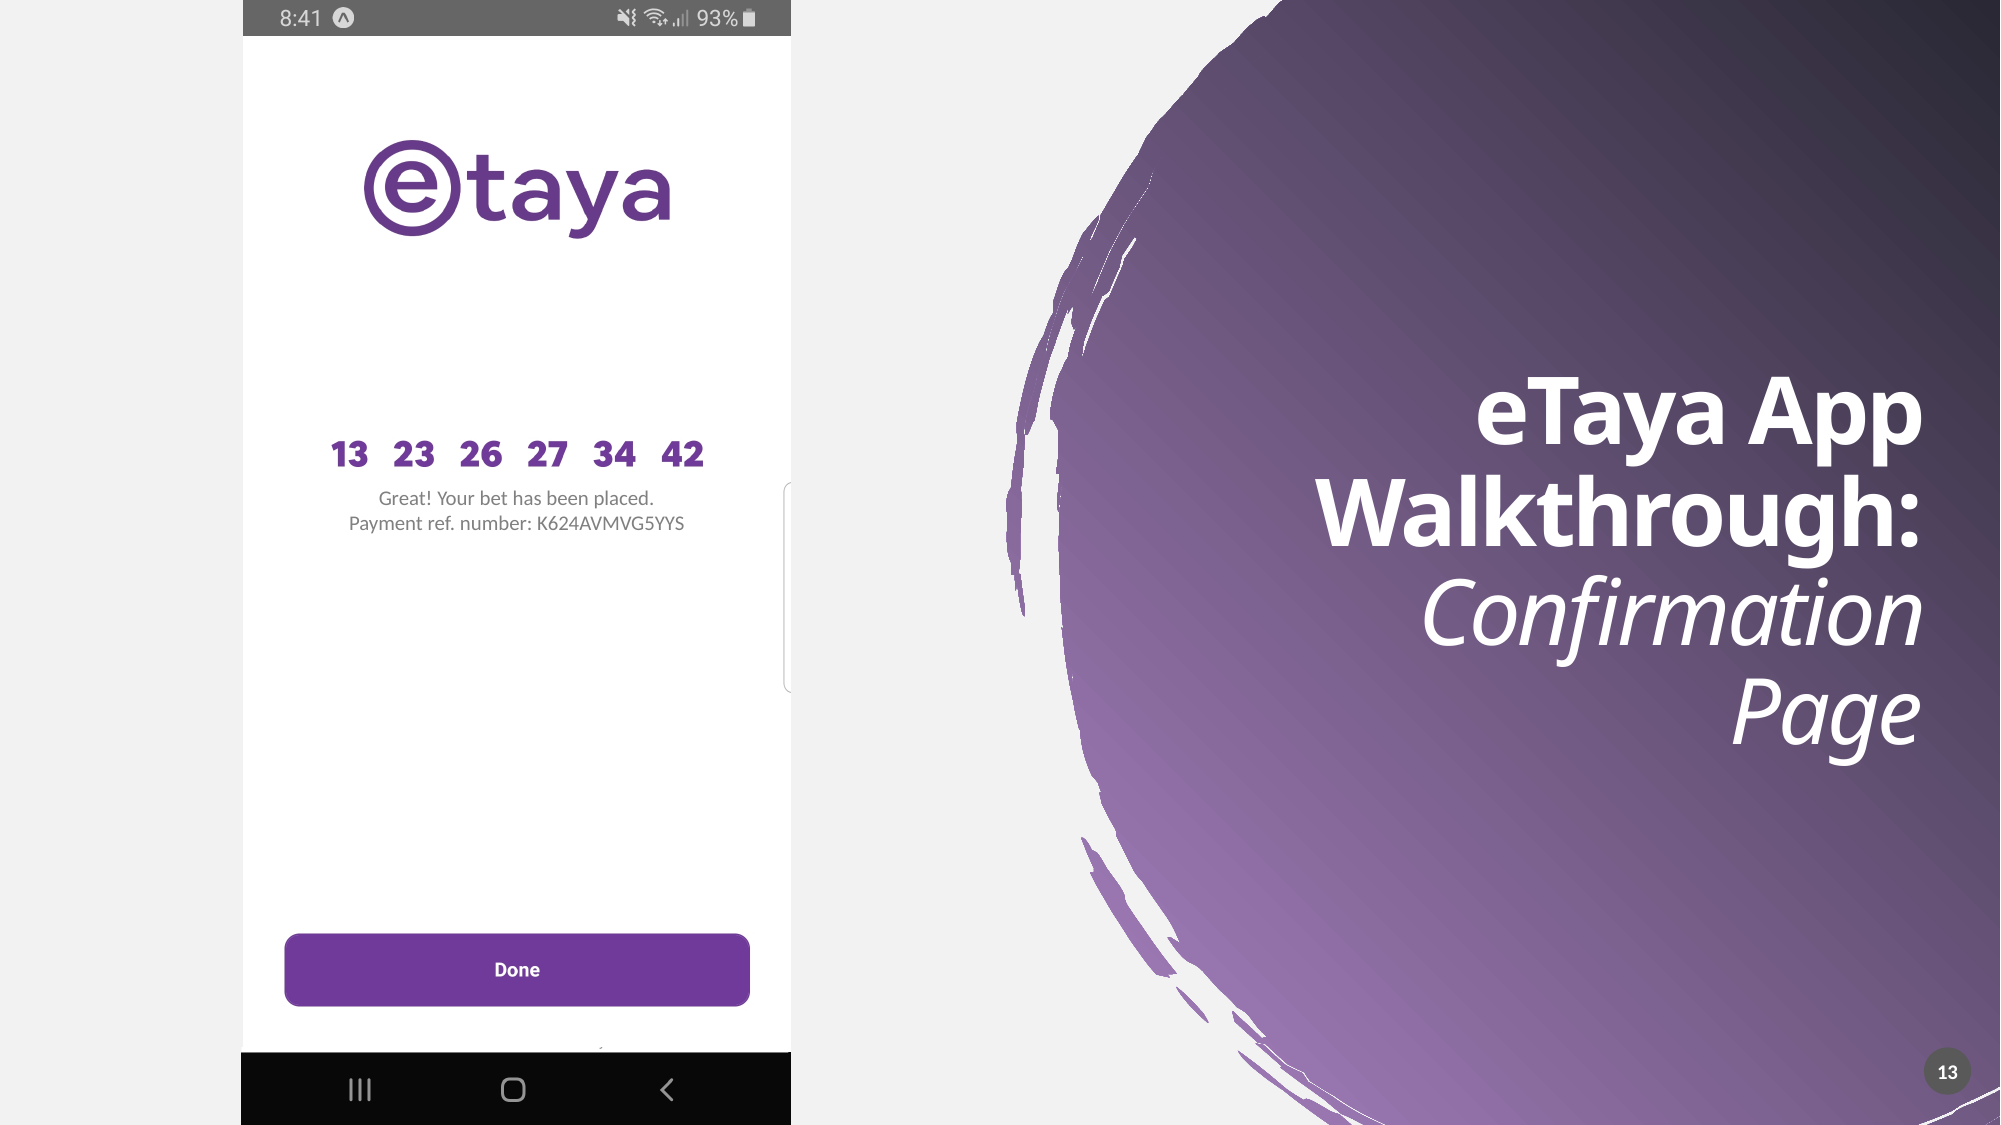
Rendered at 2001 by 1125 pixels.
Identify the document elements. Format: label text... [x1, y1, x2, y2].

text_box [241, 0, 791, 1125]
text_box eTaya App Walkthrough: Confirmation Page [1289, 363, 1923, 574]
slide_number 13 [1923, 1047, 1972, 1095]
